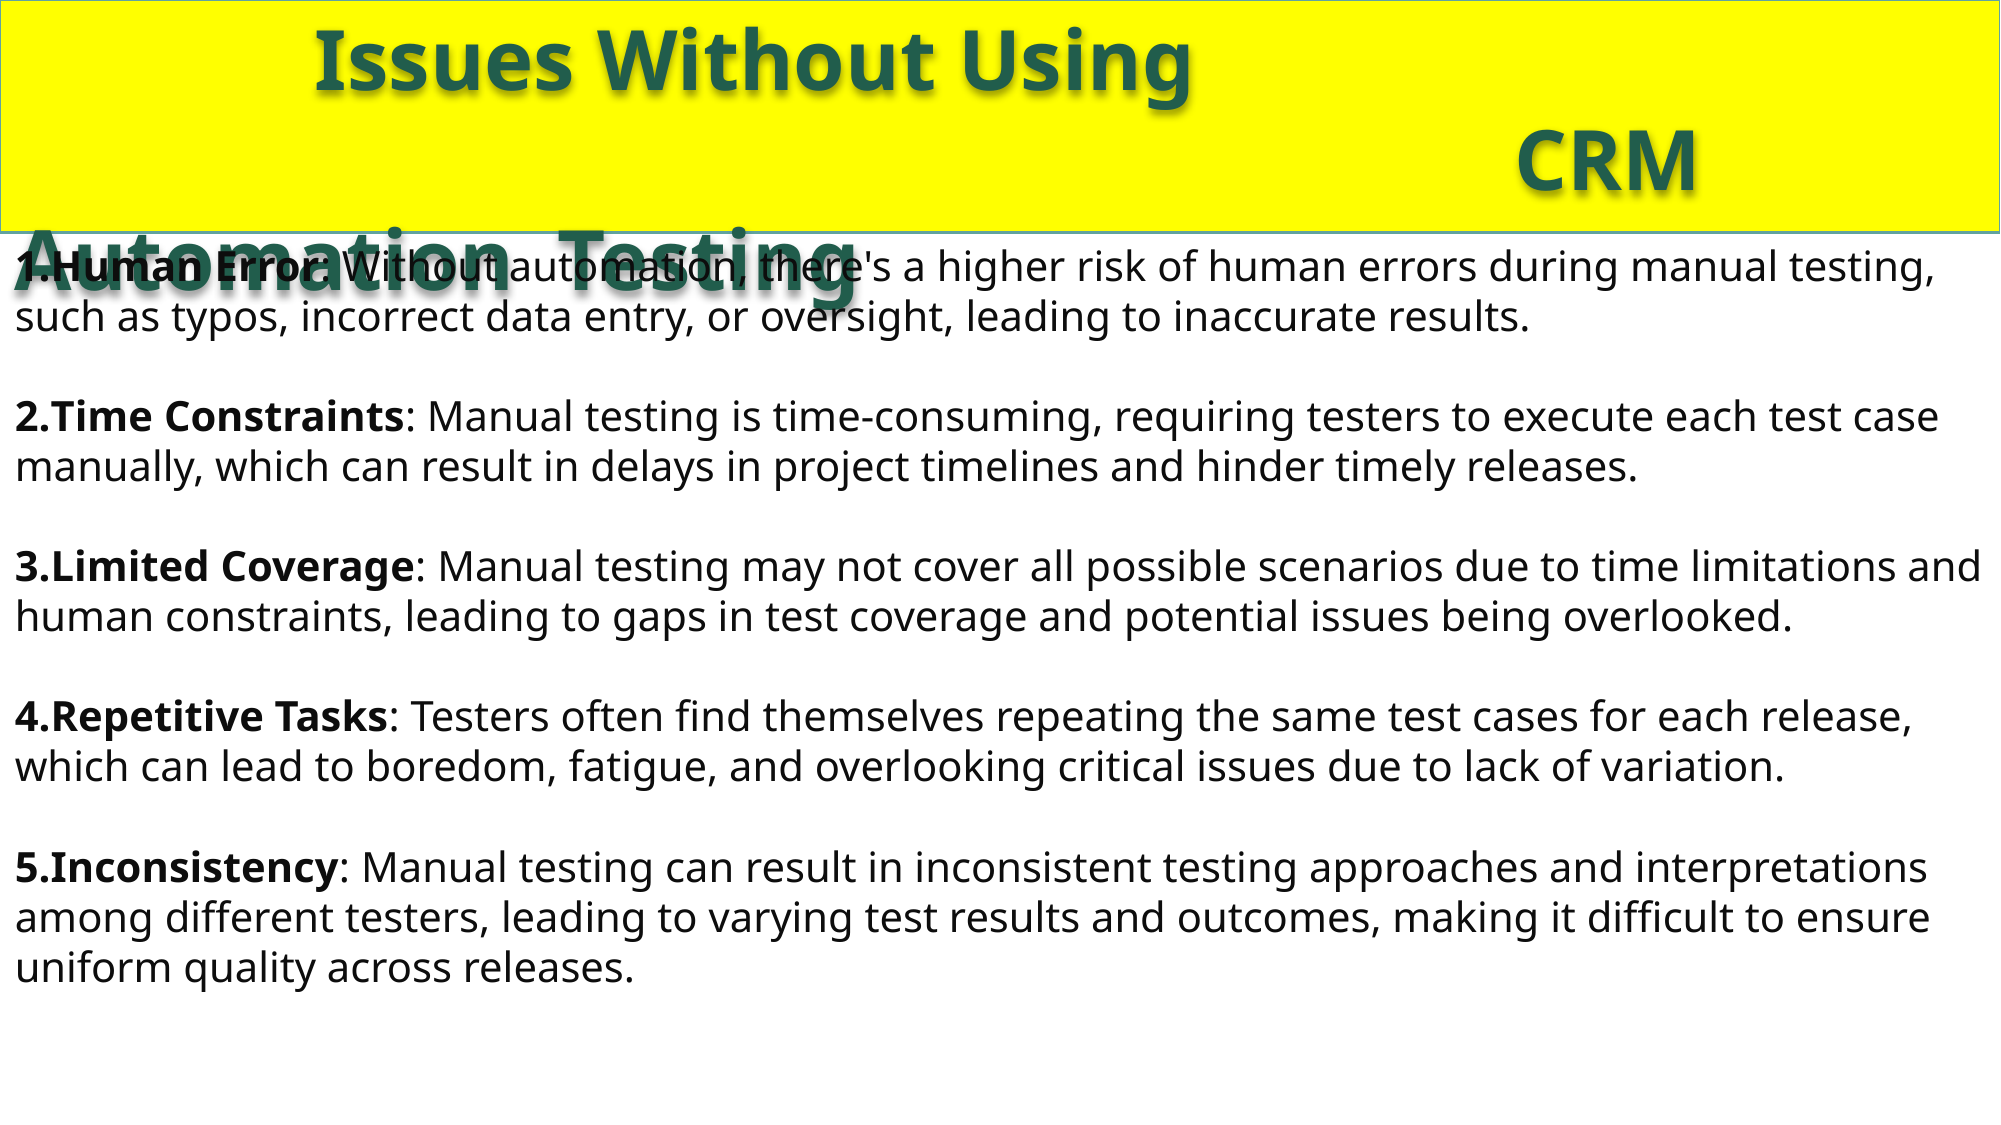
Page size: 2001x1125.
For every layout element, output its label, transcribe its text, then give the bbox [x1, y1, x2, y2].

text_box Human Error: Without automation, there's a higher risk of human errors during manual testing, such as typos, incorrect data entry, or oversight, leading to inaccurate results. Time Constraints: Manual testing is time-consuming, requiring testers to execute each test case manually, which can result in delays in project timelines and hinder timely releases. Limited Coverage: Manual testing may not cover all possible scenarios due to time limitations and human constraints, leading to gaps in test coverage and potential issues being overlooked. Repetitive Tasks: Testers often find themselves repeating the same test cases for each release, which can lead to boredom, fatigue, and overlooking critical issues due to lack of variation. Inconsistency: Manual testing can result in inconsistent testing approaches and interpretations among different testers, leading to varying test results and outcomes, making it difficult to ensure uniform quality across releases. [0, 232, 2000, 1043]
text_box Issues Without Using CRM Automation Testing [0, 0, 2000, 232]
